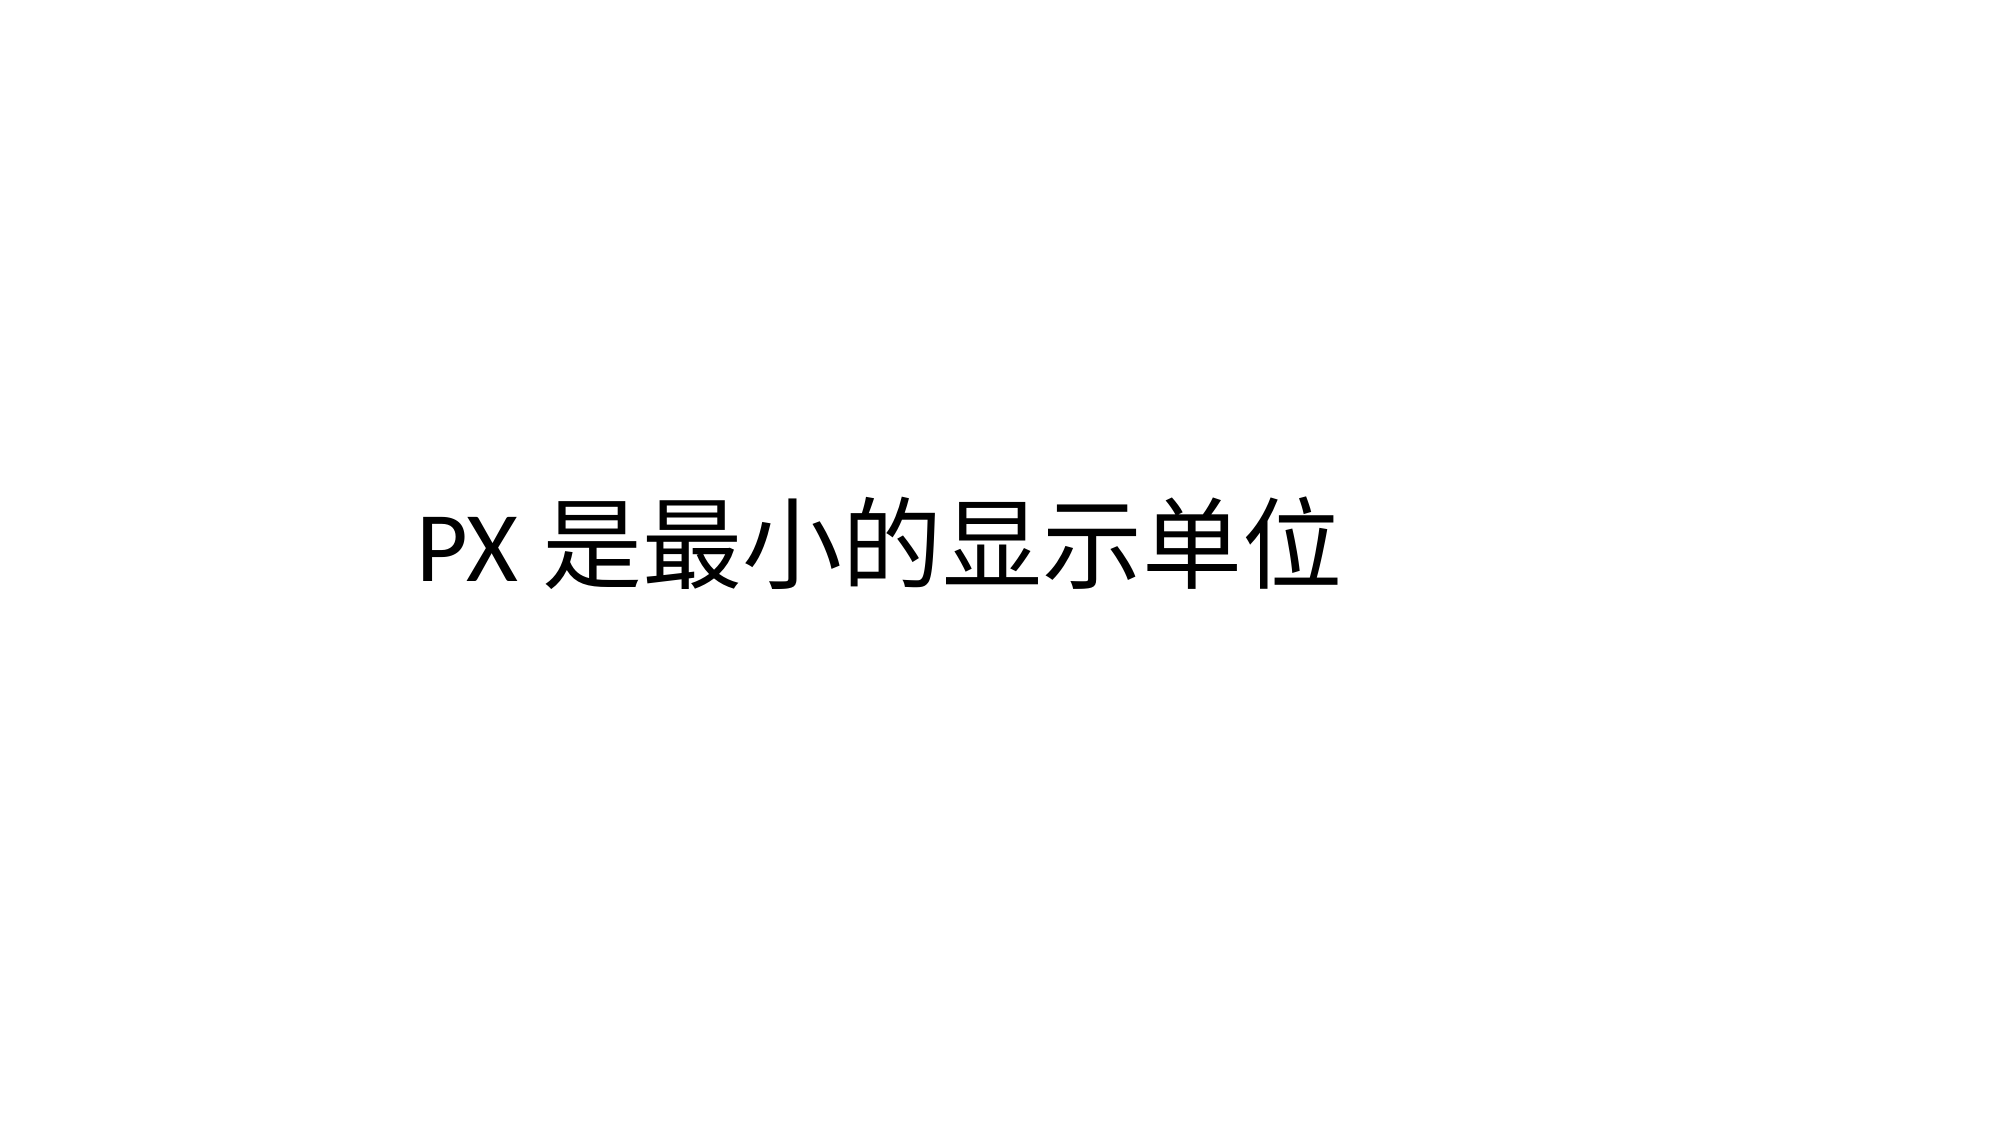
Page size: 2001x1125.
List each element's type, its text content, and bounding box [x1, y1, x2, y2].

text_box PX是最小的显示单位 [402, 474, 1358, 609]
